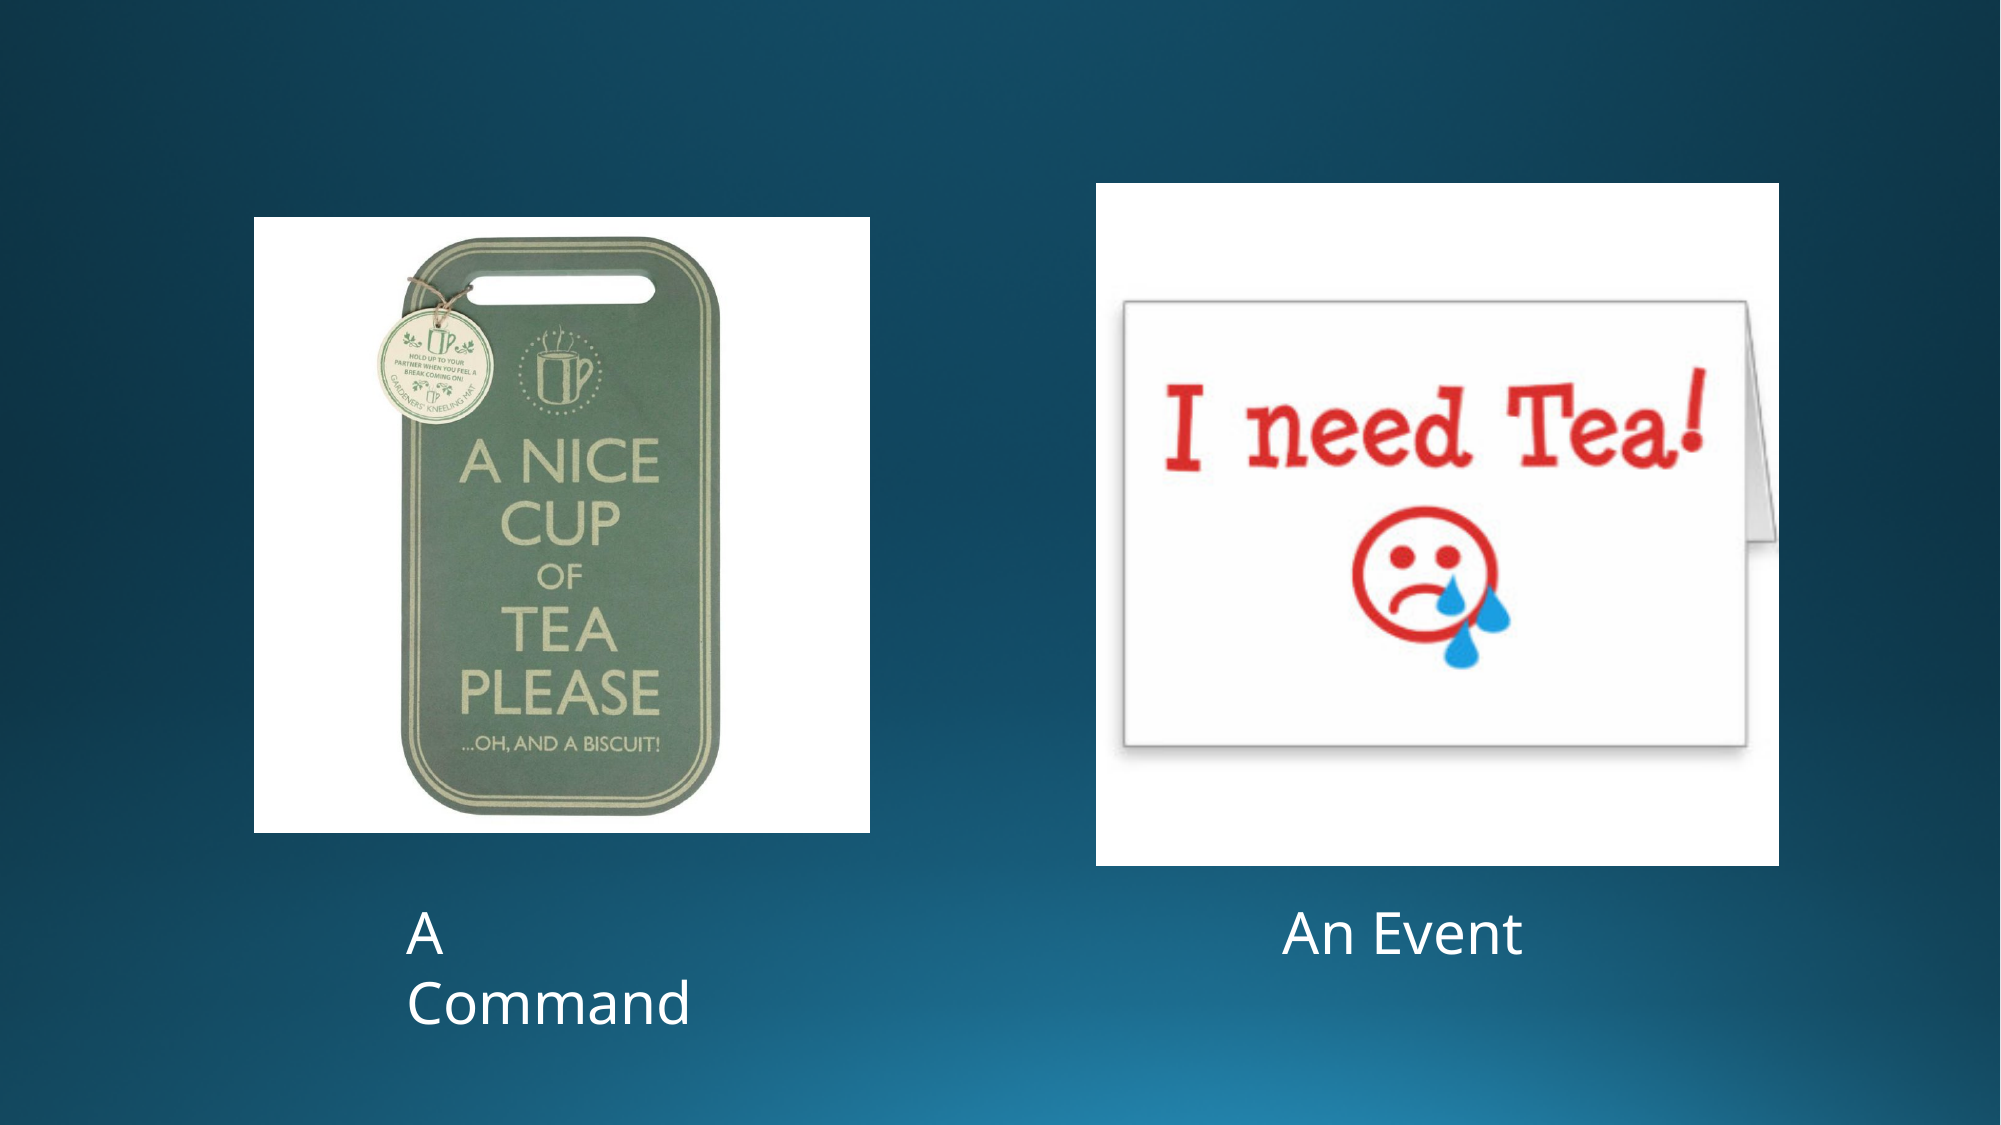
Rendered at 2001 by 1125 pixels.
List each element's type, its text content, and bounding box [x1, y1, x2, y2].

picture [0, 0, 2001, 1125]
text_box A Command [392, 888, 731, 1044]
text_box An Event [1268, 888, 1607, 974]
